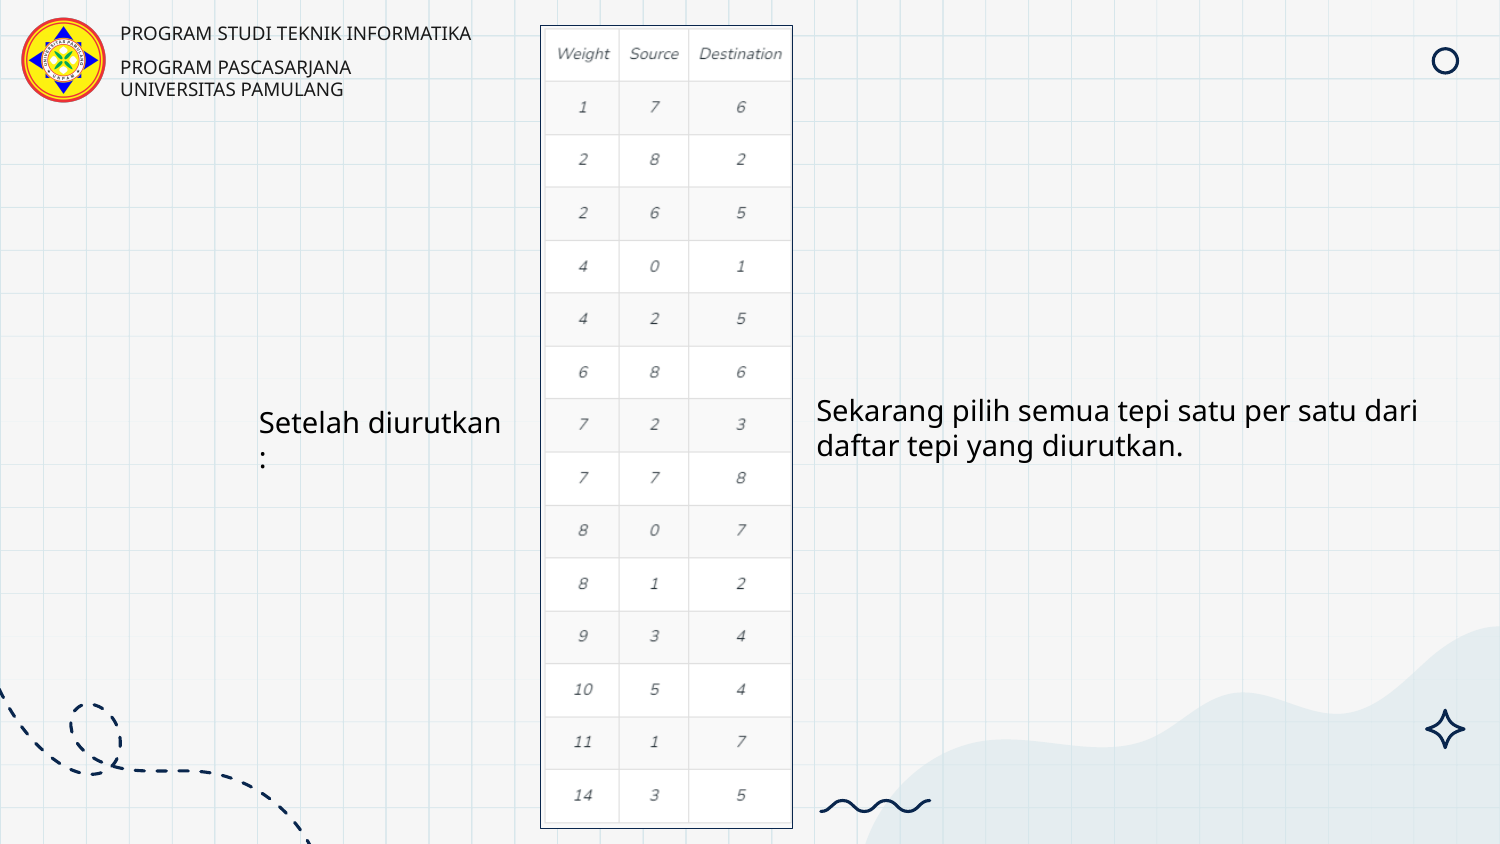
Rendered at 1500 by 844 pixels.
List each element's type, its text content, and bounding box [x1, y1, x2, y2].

text_box Sekarang pilih semua tepi satu per satu dari daftar tepi yang diurutkan. [801, 384, 1474, 470]
text_box PROGRAM STUDI TEKNIK INFORMATIKA PROGRAM PASCASARJANA UNIVERSITAS PAMULANG [135, 26, 520, 96]
picture [0, 0, 1500, 844]
text_box Setelah diurutkan : [244, 396, 520, 482]
